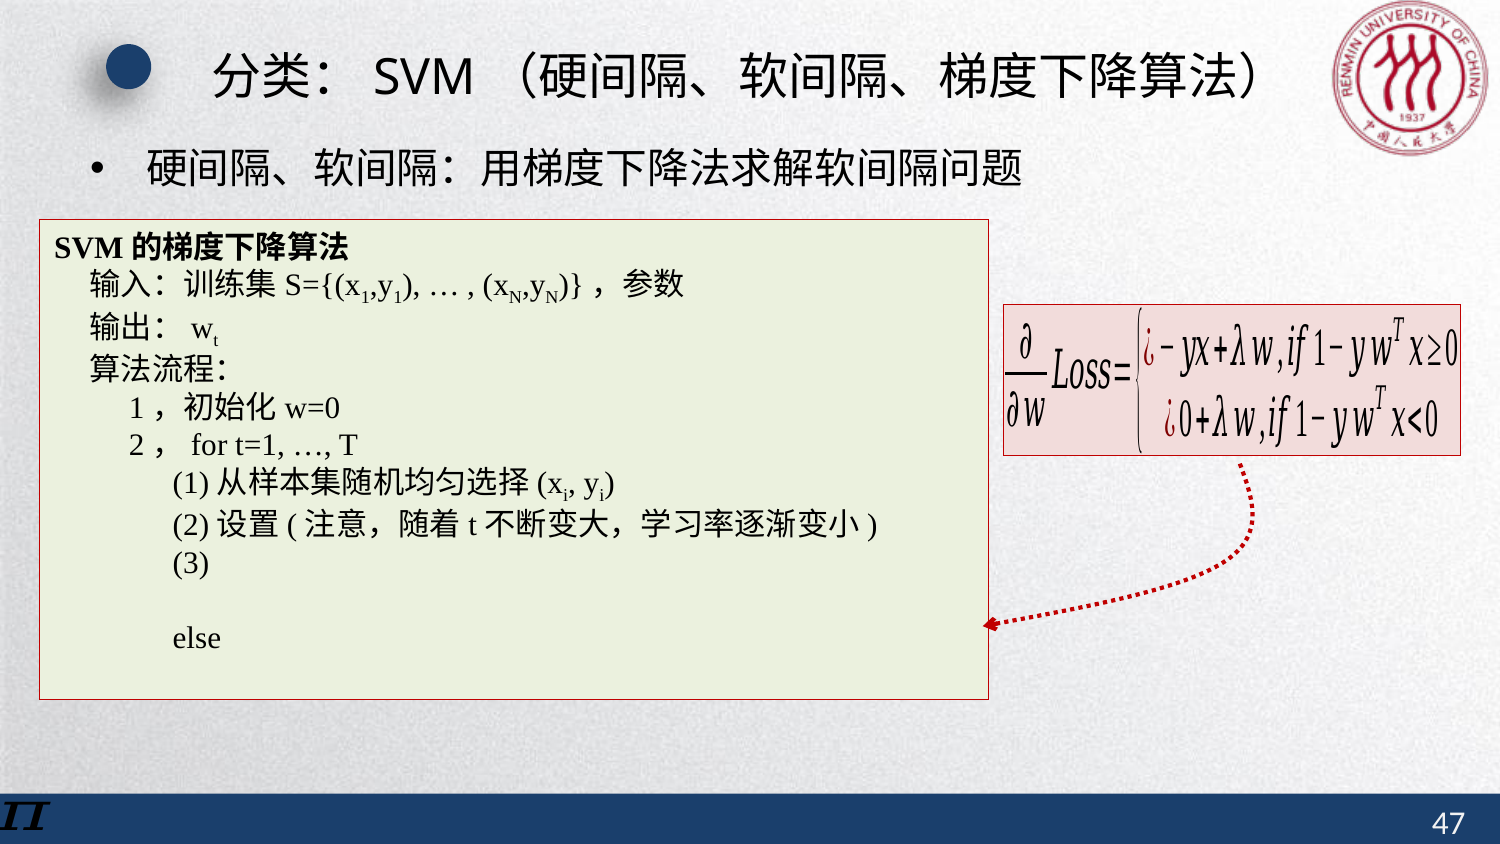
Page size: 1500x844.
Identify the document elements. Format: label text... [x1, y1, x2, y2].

list 硬间隔、软间隔：用梯度下降法求解软间隔问题 [75, 134, 1425, 781]
picture [0, 0, 1500, 793]
title 分类：SVM（硬间隔、软间隔、梯度下降算法） [75, 33, 1425, 116]
text_box [982, 462, 1255, 632]
